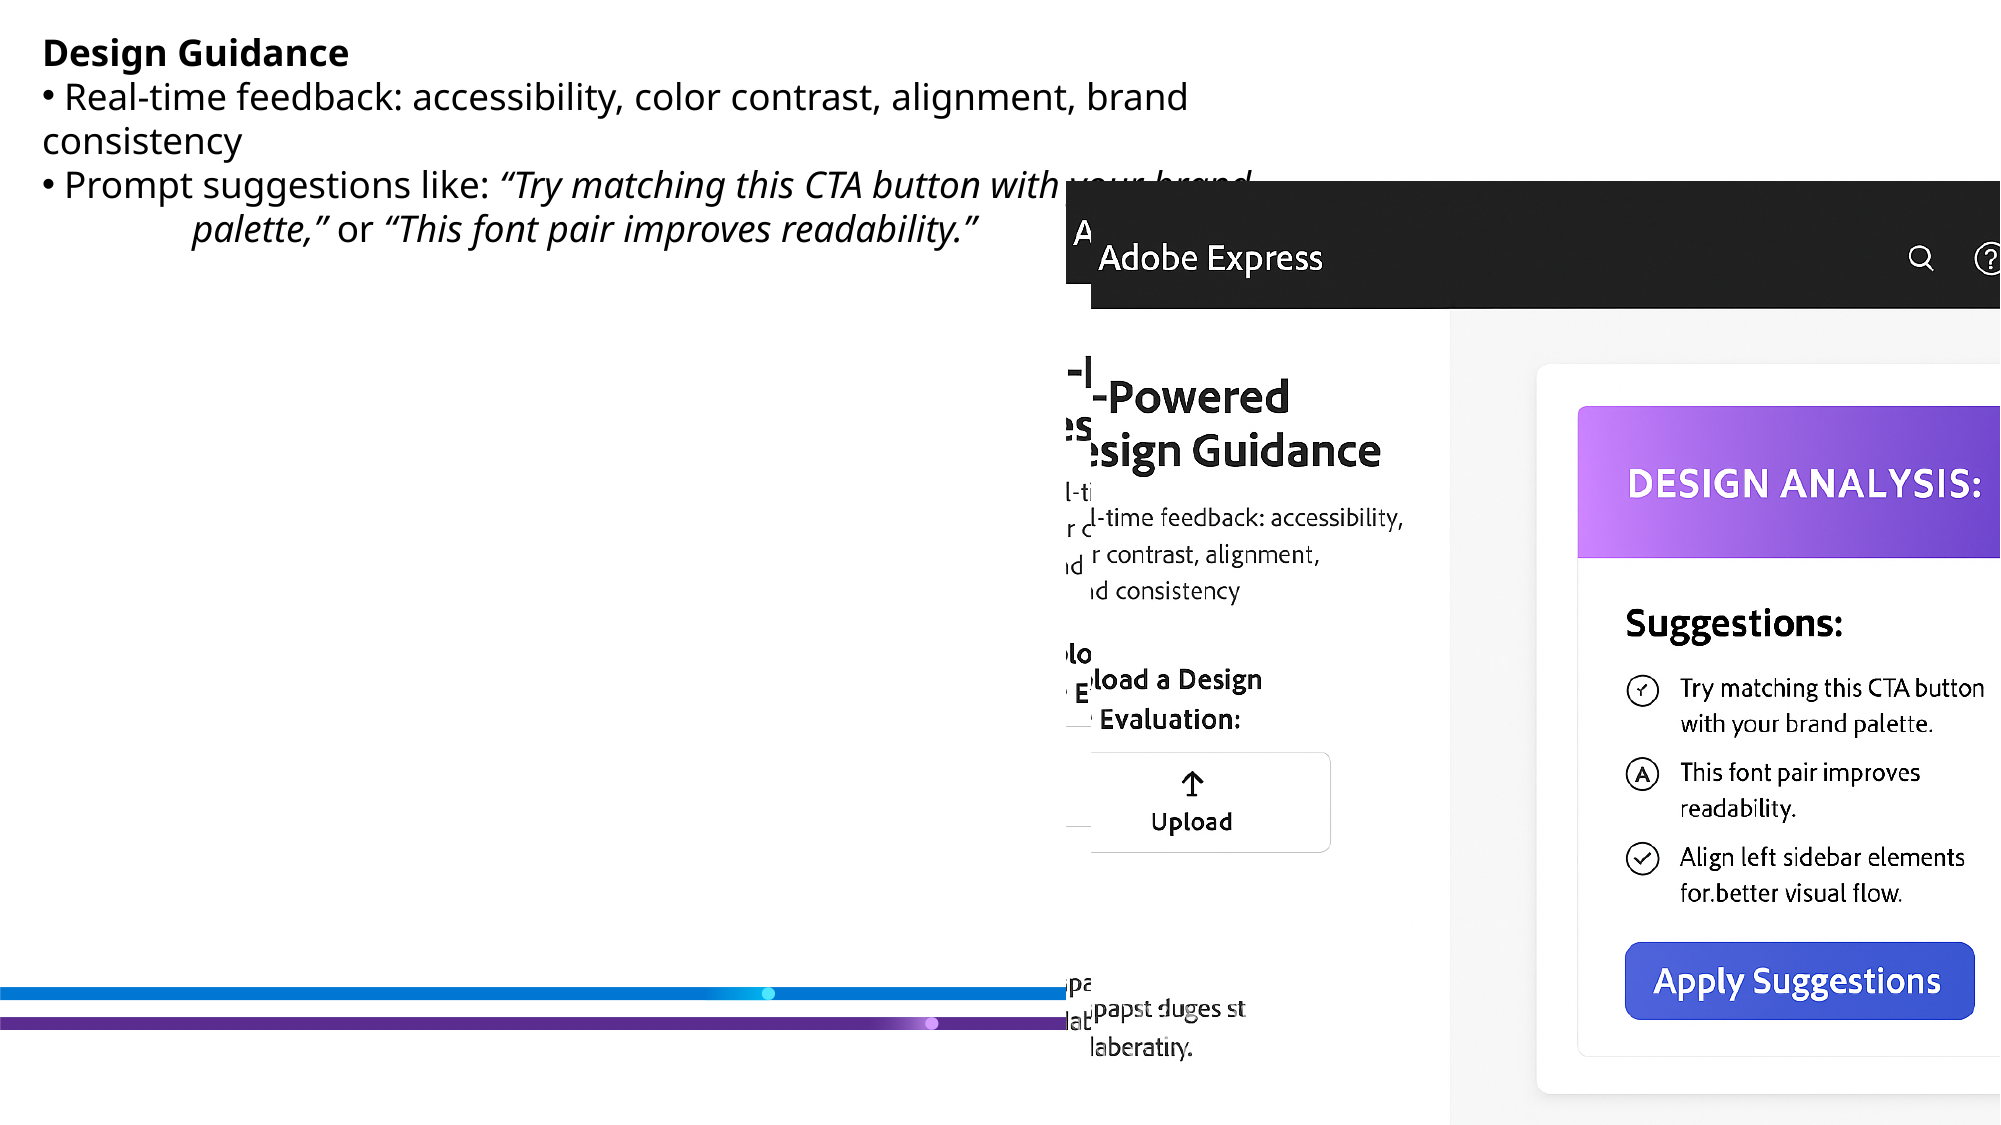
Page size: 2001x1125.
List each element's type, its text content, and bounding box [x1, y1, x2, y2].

picture [0, 180, 2000, 1125]
text_box Design Guidance Real-time feedback: accessibility, color contrast, alignment, brand consistency Prompt suggestions like: “Try matching this CTA button with your brand palette,” or “This font pair improves readability.” [27, 21, 1358, 258]
